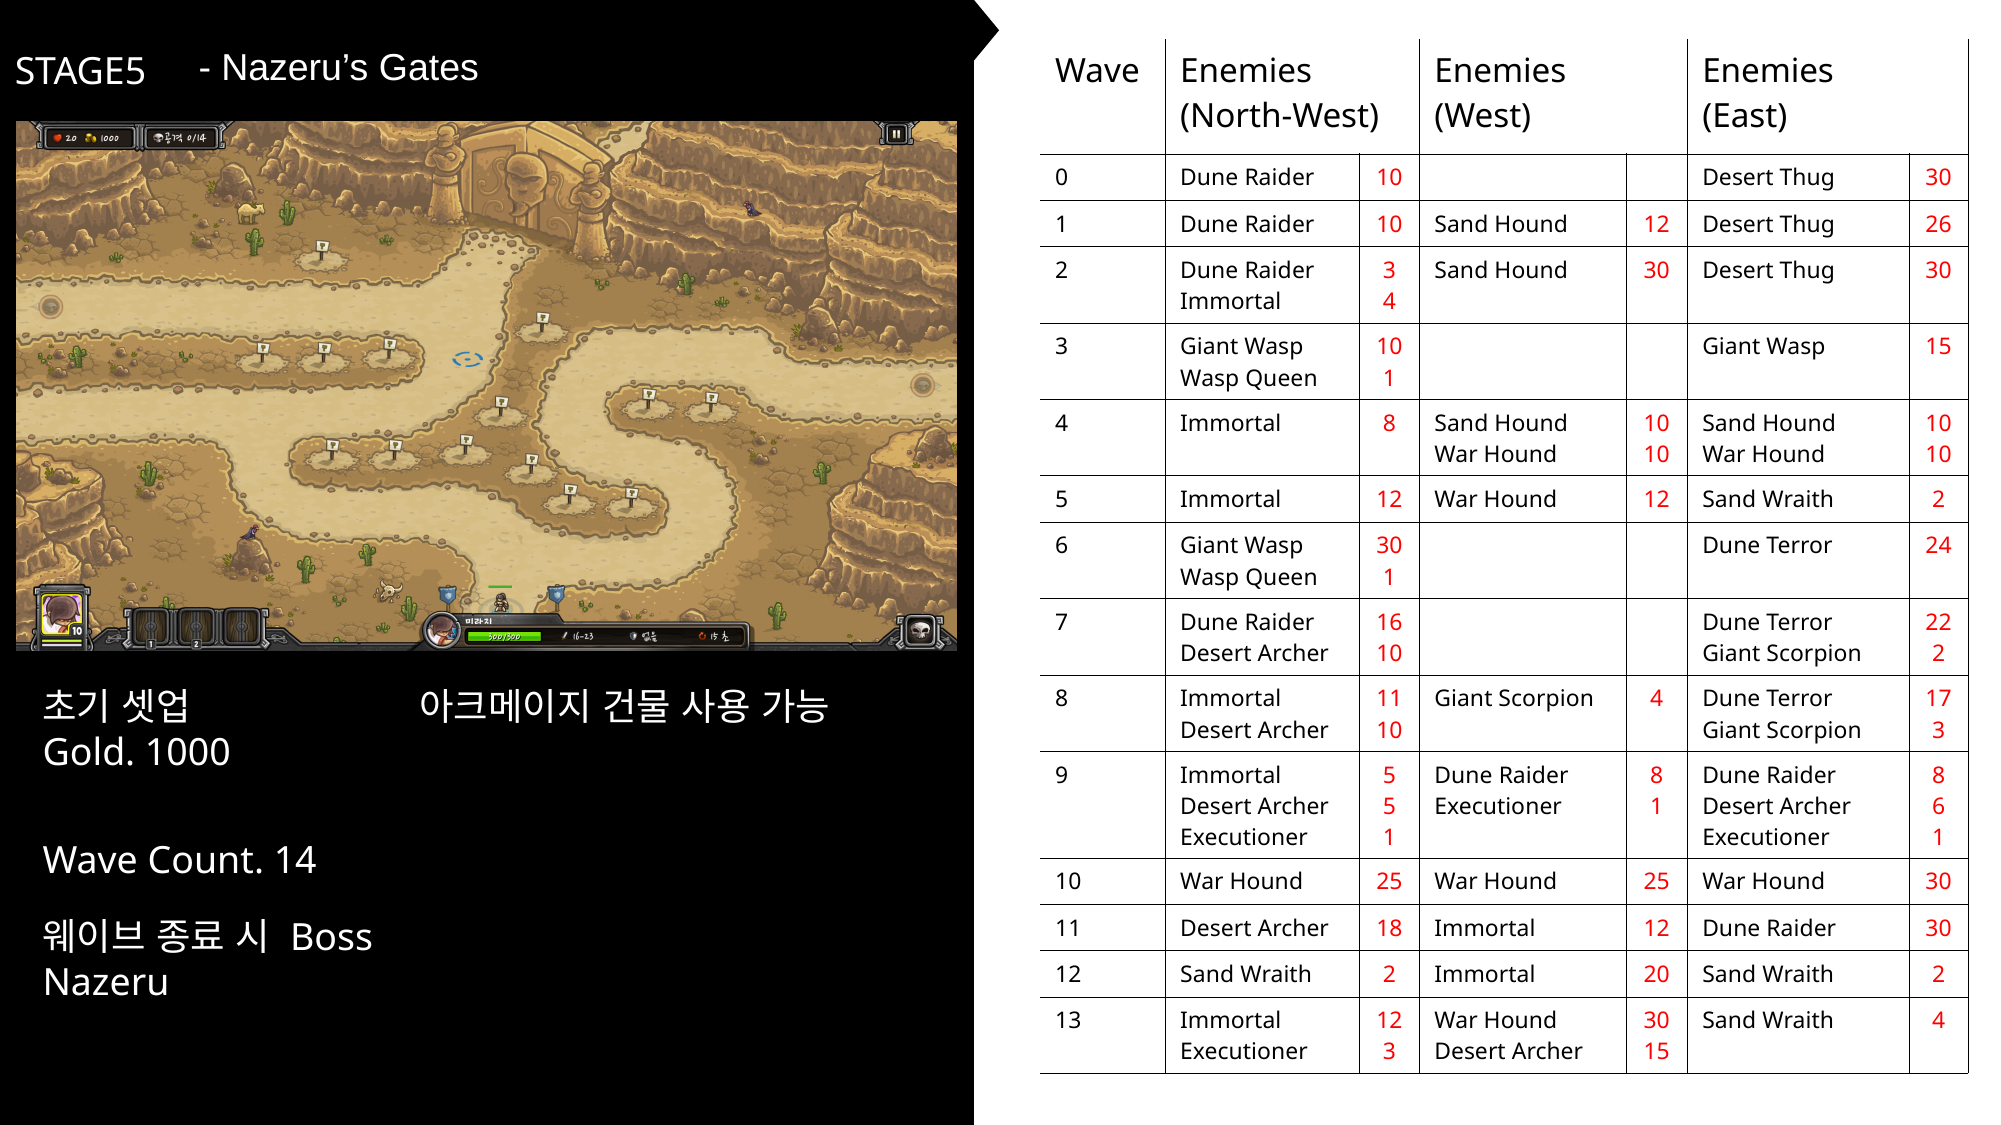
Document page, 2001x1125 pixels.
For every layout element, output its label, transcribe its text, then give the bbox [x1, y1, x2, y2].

table_cell 2 [1910, 476, 1968, 522]
table_cell 15 [1910, 324, 1968, 399]
table_cell [1627, 324, 1687, 399]
table_header Enemies (West) [1420, 39, 1687, 154]
table_cell 12 [1627, 476, 1687, 522]
table_cell 12 3 [1360, 998, 1419, 1073]
table_cell 5 [1040, 476, 1165, 522]
table_cell War Hound [1420, 476, 1626, 522]
table_cell 30 1 [1360, 523, 1419, 598]
table_cell Dune Raider Desert Archer [1166, 599, 1359, 675]
table_cell Dune Terror Giant Scorpion [1688, 599, 1909, 675]
table_cell [1420, 599, 1626, 675]
table_cell 8 [1360, 400, 1419, 475]
table_cell 8 1 [1627, 752, 1687, 858]
table_cell 24 [1910, 523, 1968, 598]
table_cell 12 [1627, 905, 1687, 950]
table_cell 26 [1910, 201, 1968, 246]
table_cell 0 [1040, 155, 1165, 200]
table_header Enemies (North-West) [1166, 39, 1419, 154]
table_cell Dune Terror Giant Scorpion [1688, 676, 1909, 751]
table_cell 3 [1040, 324, 1165, 399]
table_cell 10 [1360, 155, 1419, 200]
table_cell 30 [1910, 155, 1968, 200]
table_cell Giant Wasp Wasp Queen [1166, 523, 1359, 598]
table_cell 2 [1910, 951, 1968, 997]
table_cell 3 4 [1360, 247, 1419, 323]
table_cell Sand Hound [1420, 247, 1626, 323]
table_cell 20 [1627, 951, 1687, 997]
table_cell Sand Wraith [1688, 951, 1909, 997]
text_box 아크메이지 건물 사용 가능 [404, 675, 913, 736]
text_box [972, 0, 1001, 64]
table_cell 10 [1360, 201, 1419, 246]
table_cell War Hound Desert Archer [1420, 998, 1626, 1073]
table_cell War Hound [1166, 859, 1359, 904]
table_cell Immortal Desert Archer Executioner [1166, 752, 1359, 858]
table_cell Dune Raider Immortal [1166, 247, 1359, 323]
table_cell 25 [1627, 859, 1687, 904]
table_cell Giant Wasp Wasp Queen [1166, 324, 1359, 399]
table_cell 13 [1040, 998, 1165, 1073]
table_cell 6 [1040, 523, 1165, 598]
table_cell Sand Hound War Hound [1420, 400, 1626, 475]
table_cell 30 15 [1627, 998, 1687, 1073]
table_cell Dune Raider [1166, 201, 1359, 246]
table_cell Immortal Desert Archer [1166, 676, 1359, 751]
table_cell 30 [1910, 859, 1968, 904]
text_box STAGE5 [0, 39, 239, 99]
table_cell War Hound [1420, 859, 1626, 904]
table_cell 1 [1040, 201, 1165, 246]
table_cell Dune Raider [1688, 905, 1909, 950]
table_cell 10 10 [1627, 400, 1687, 475]
table_cell 10 10 [1910, 400, 1968, 475]
table_cell 12 [1040, 951, 1165, 997]
table_cell 2 [1040, 247, 1165, 323]
table_cell 9 [1040, 752, 1165, 858]
table_cell 8 [1040, 676, 1165, 751]
table_header Wave [1040, 39, 1165, 154]
table_cell 11 10 [1360, 676, 1419, 751]
table_cell Desert Thug [1688, 155, 1909, 200]
table_cell 11 [1040, 905, 1165, 950]
table_cell [1420, 155, 1626, 200]
table_cell Immortal Executioner [1166, 998, 1359, 1073]
table_cell Desert Thug [1688, 247, 1909, 323]
table_cell Desert Thug [1688, 201, 1909, 246]
table_cell Immortal [1166, 400, 1359, 475]
table_cell 30 [1627, 247, 1687, 323]
table_cell Sand Hound [1420, 201, 1626, 246]
text_box 웨이브 종료 시 Boss Nazeru [27, 905, 520, 1011]
text_box [0, 0, 975, 1125]
text_box Wave Count. 14 [27, 828, 402, 889]
table_cell Dune Raider Desert Archer Executioner [1688, 752, 1909, 858]
table_cell Giant Wasp [1688, 324, 1909, 399]
table_cell 25 [1360, 859, 1419, 904]
table_cell Immortal [1166, 476, 1359, 522]
table_cell [1627, 599, 1687, 675]
table_cell [1627, 155, 1687, 200]
table_cell Dune Raider [1166, 155, 1359, 200]
table_cell Immortal [1420, 951, 1626, 997]
table_cell 22 2 [1910, 599, 1968, 675]
table_cell [1627, 523, 1687, 598]
table_cell 18 [1360, 905, 1419, 950]
table_cell 12 [1360, 476, 1419, 522]
table_cell 2 [1360, 951, 1419, 997]
table_cell Sand Wraith [1166, 951, 1359, 997]
table_cell 12 [1627, 201, 1687, 246]
table_cell 30 [1910, 247, 1968, 323]
table_cell 4 [1040, 400, 1165, 475]
table_cell Dune Raider Executioner [1420, 752, 1626, 858]
table_cell 4 [1910, 998, 1968, 1073]
table_cell [1420, 324, 1626, 399]
table_cell Giant Scorpion [1420, 676, 1626, 751]
table_cell 8 6 1 [1910, 752, 1968, 858]
table_cell 7 [1040, 599, 1165, 675]
table_cell Sand Wraith [1688, 476, 1909, 522]
picture [16, 121, 957, 651]
table_cell 16 10 [1360, 599, 1419, 675]
table_cell 10 1 [1360, 324, 1419, 399]
table_cell 4 [1627, 676, 1687, 751]
table_cell Desert Archer [1166, 905, 1359, 950]
table_cell [1420, 523, 1626, 598]
table_cell Sand Wraith [1688, 998, 1909, 1073]
table_cell 5 5 1 [1360, 752, 1419, 858]
table_cell 30 [1910, 905, 1968, 950]
text_box - Nazeru’s Gates [183, 35, 530, 96]
table_cell Sand Hound War Hound [1688, 400, 1909, 475]
table_cell War Hound [1688, 859, 1909, 904]
table_cell Immortal [1420, 905, 1626, 950]
text_box 초기 셋업 Gold. 1000 [27, 675, 374, 781]
table_cell Dune Terror [1688, 523, 1909, 598]
table_header Enemies (East) [1688, 39, 1968, 154]
table_cell 10 [1040, 859, 1165, 904]
table_cell 17 3 [1910, 676, 1968, 751]
